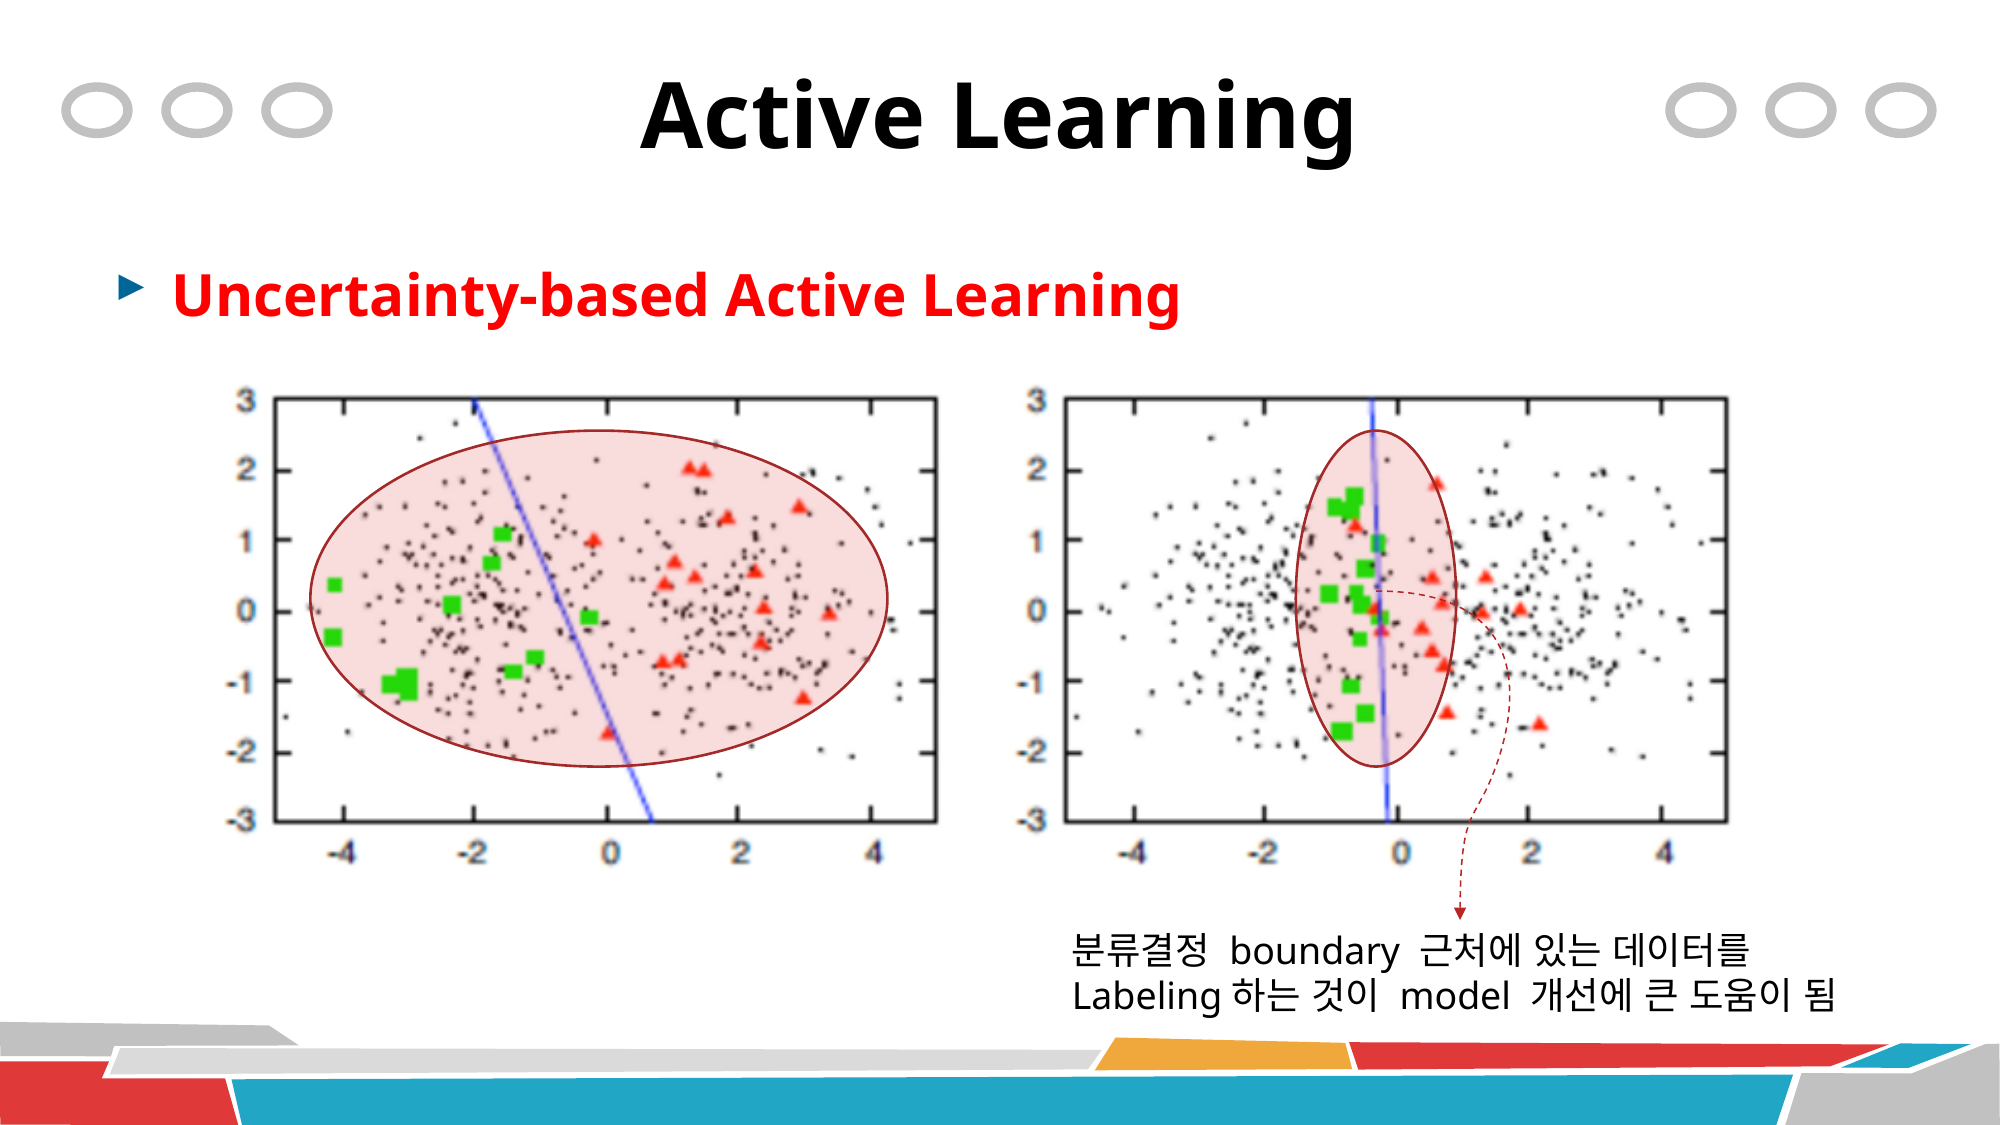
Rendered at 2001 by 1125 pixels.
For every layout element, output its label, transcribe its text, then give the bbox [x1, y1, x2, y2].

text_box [1341, 800, 1495, 886]
text_box 분류결정 boundary 근처에 있는 데이터를 Labeling하는 것이 model 개선에 큰 도움이 됨 [1057, 919, 1863, 1025]
picture [221, 371, 1754, 876]
title Active Learning [350, 18, 1650, 206]
list Uncertainty-based Active Learning [99, 250, 1900, 1005]
